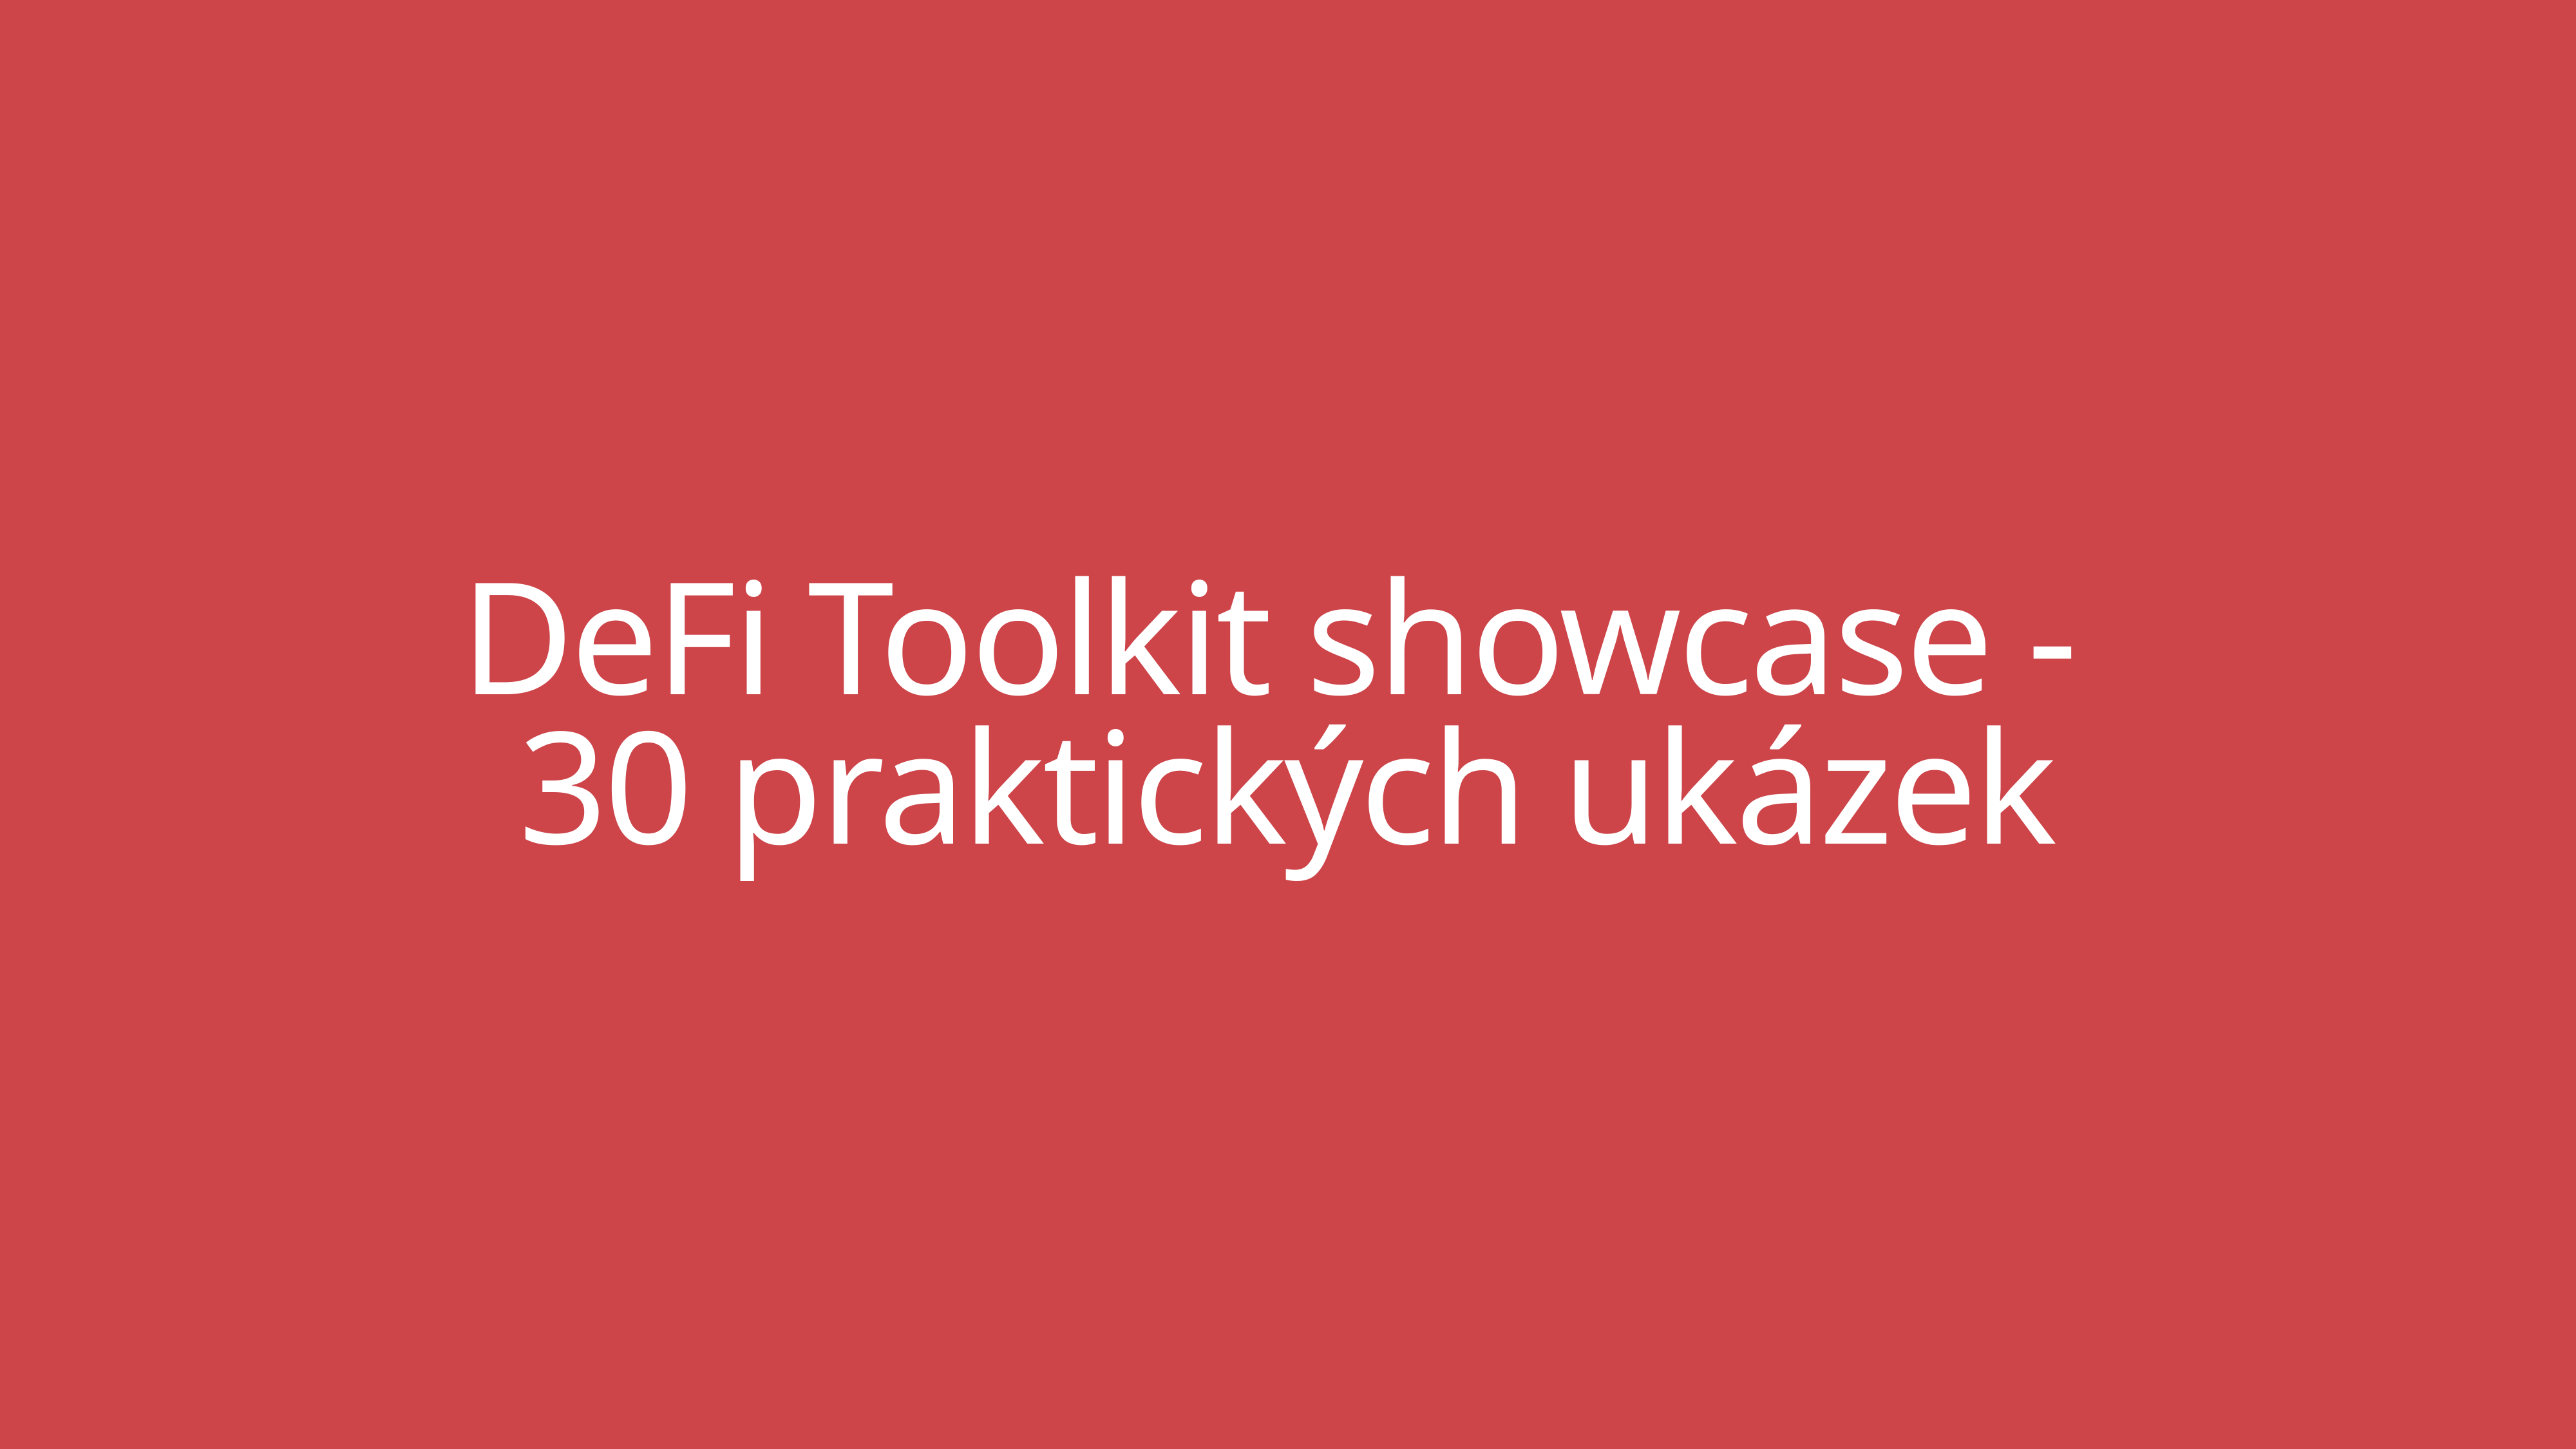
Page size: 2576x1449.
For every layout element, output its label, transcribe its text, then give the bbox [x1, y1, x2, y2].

list DeFi Toolkit showcase - 30 praktických ukázek [127, 519, 2449, 930]
